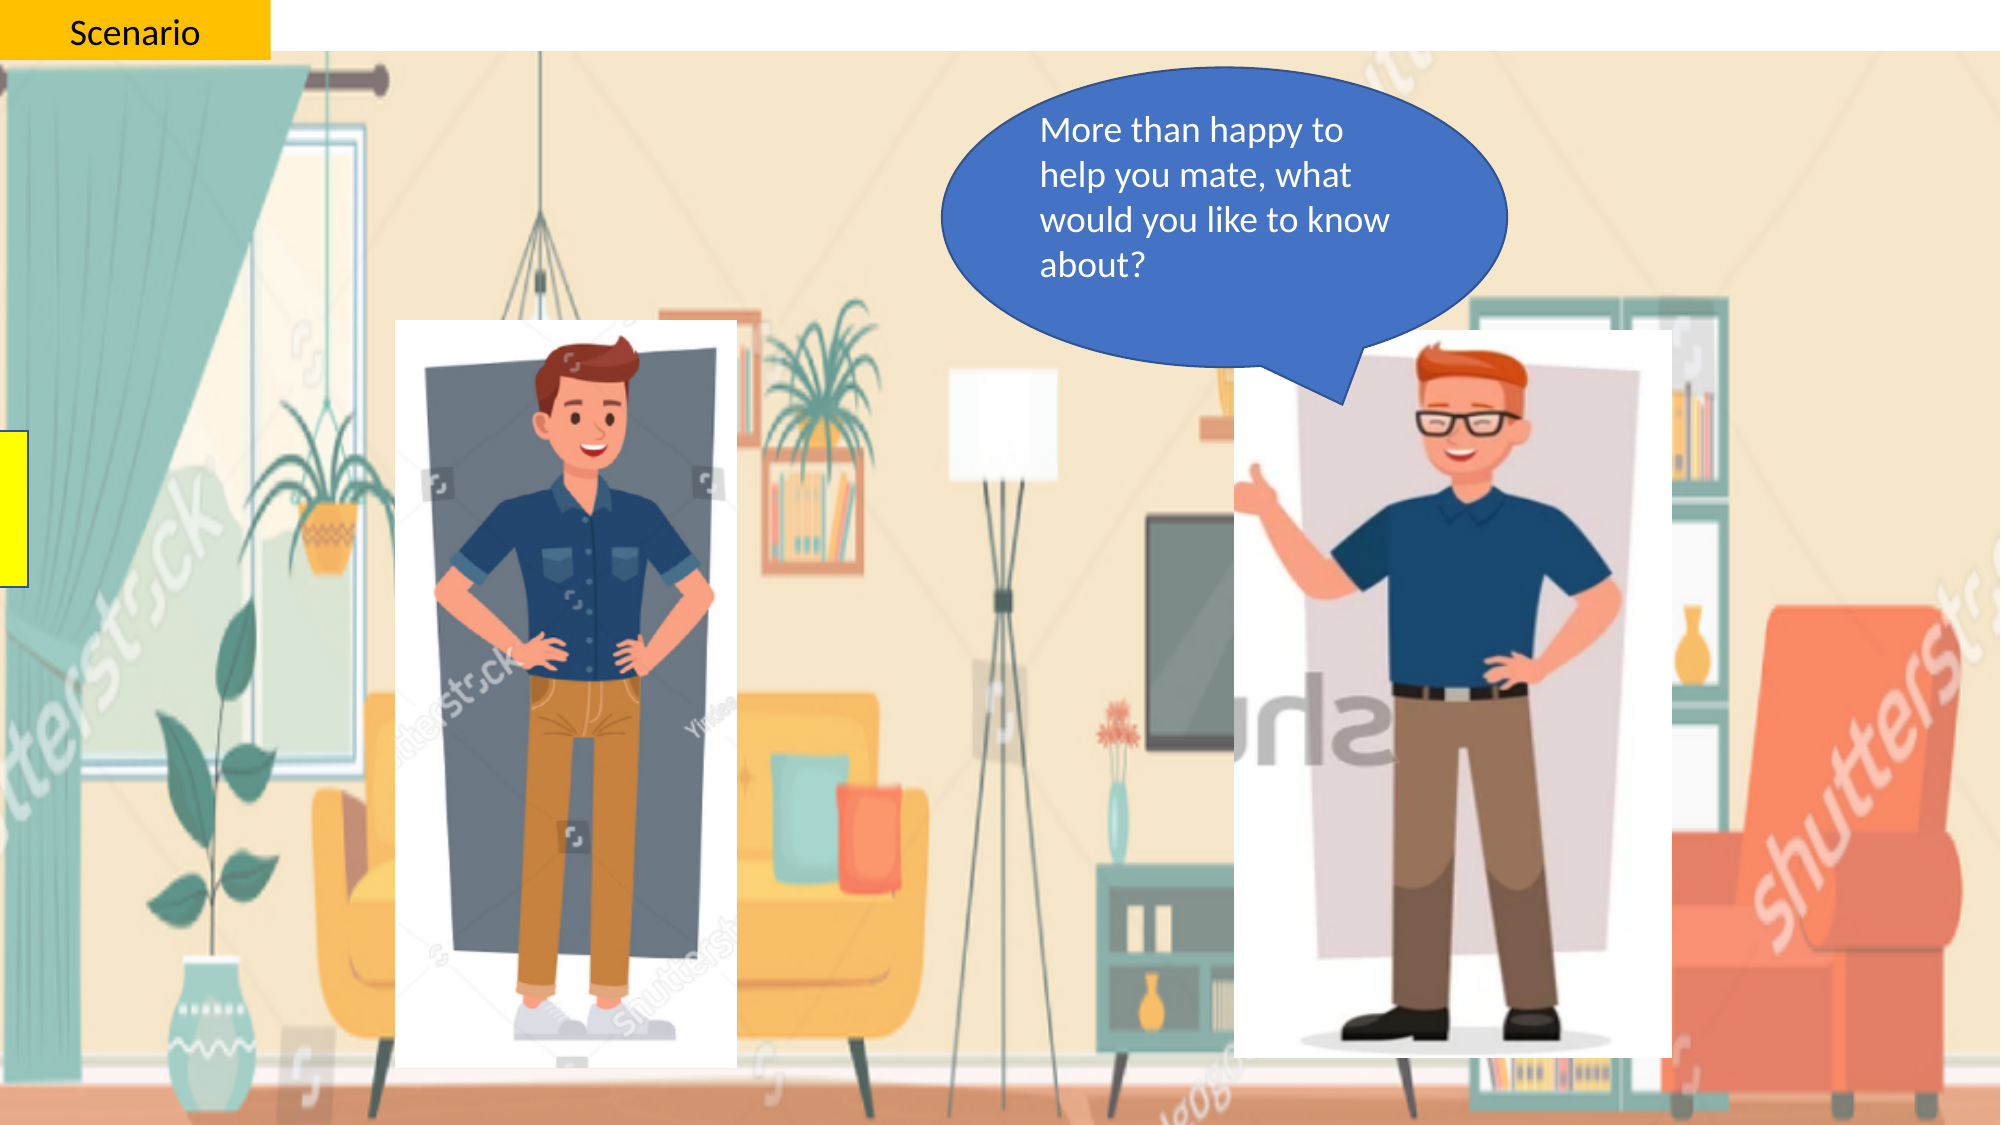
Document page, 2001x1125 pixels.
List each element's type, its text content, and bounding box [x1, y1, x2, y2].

text_box Scenario [0, 0, 271, 48]
picture [0, 50, 2000, 1125]
